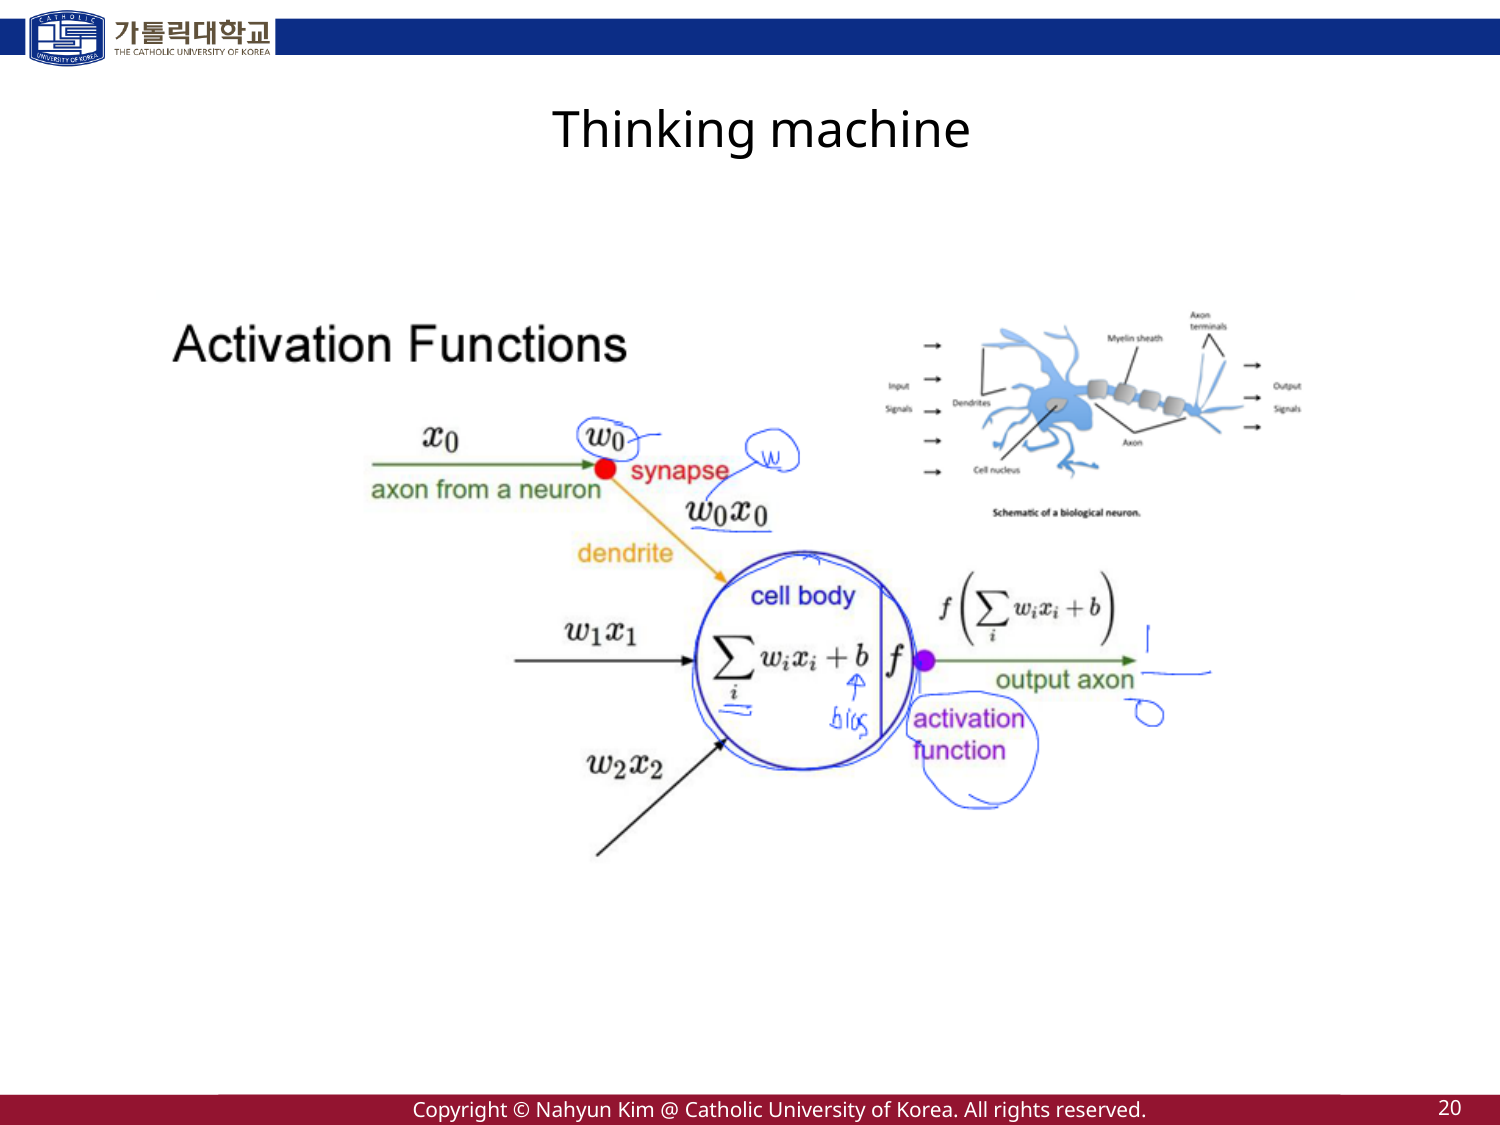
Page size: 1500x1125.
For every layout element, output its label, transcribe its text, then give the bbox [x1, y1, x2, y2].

picture [145, 246, 1355, 879]
slide_number 20 [1423, 1093, 1483, 1125]
text_box Copyright © Nahyun Kim @ Catholic University of Korea. All rights reserved. [218, 1094, 1341, 1125]
title Thinking machine [89, 90, 1436, 173]
